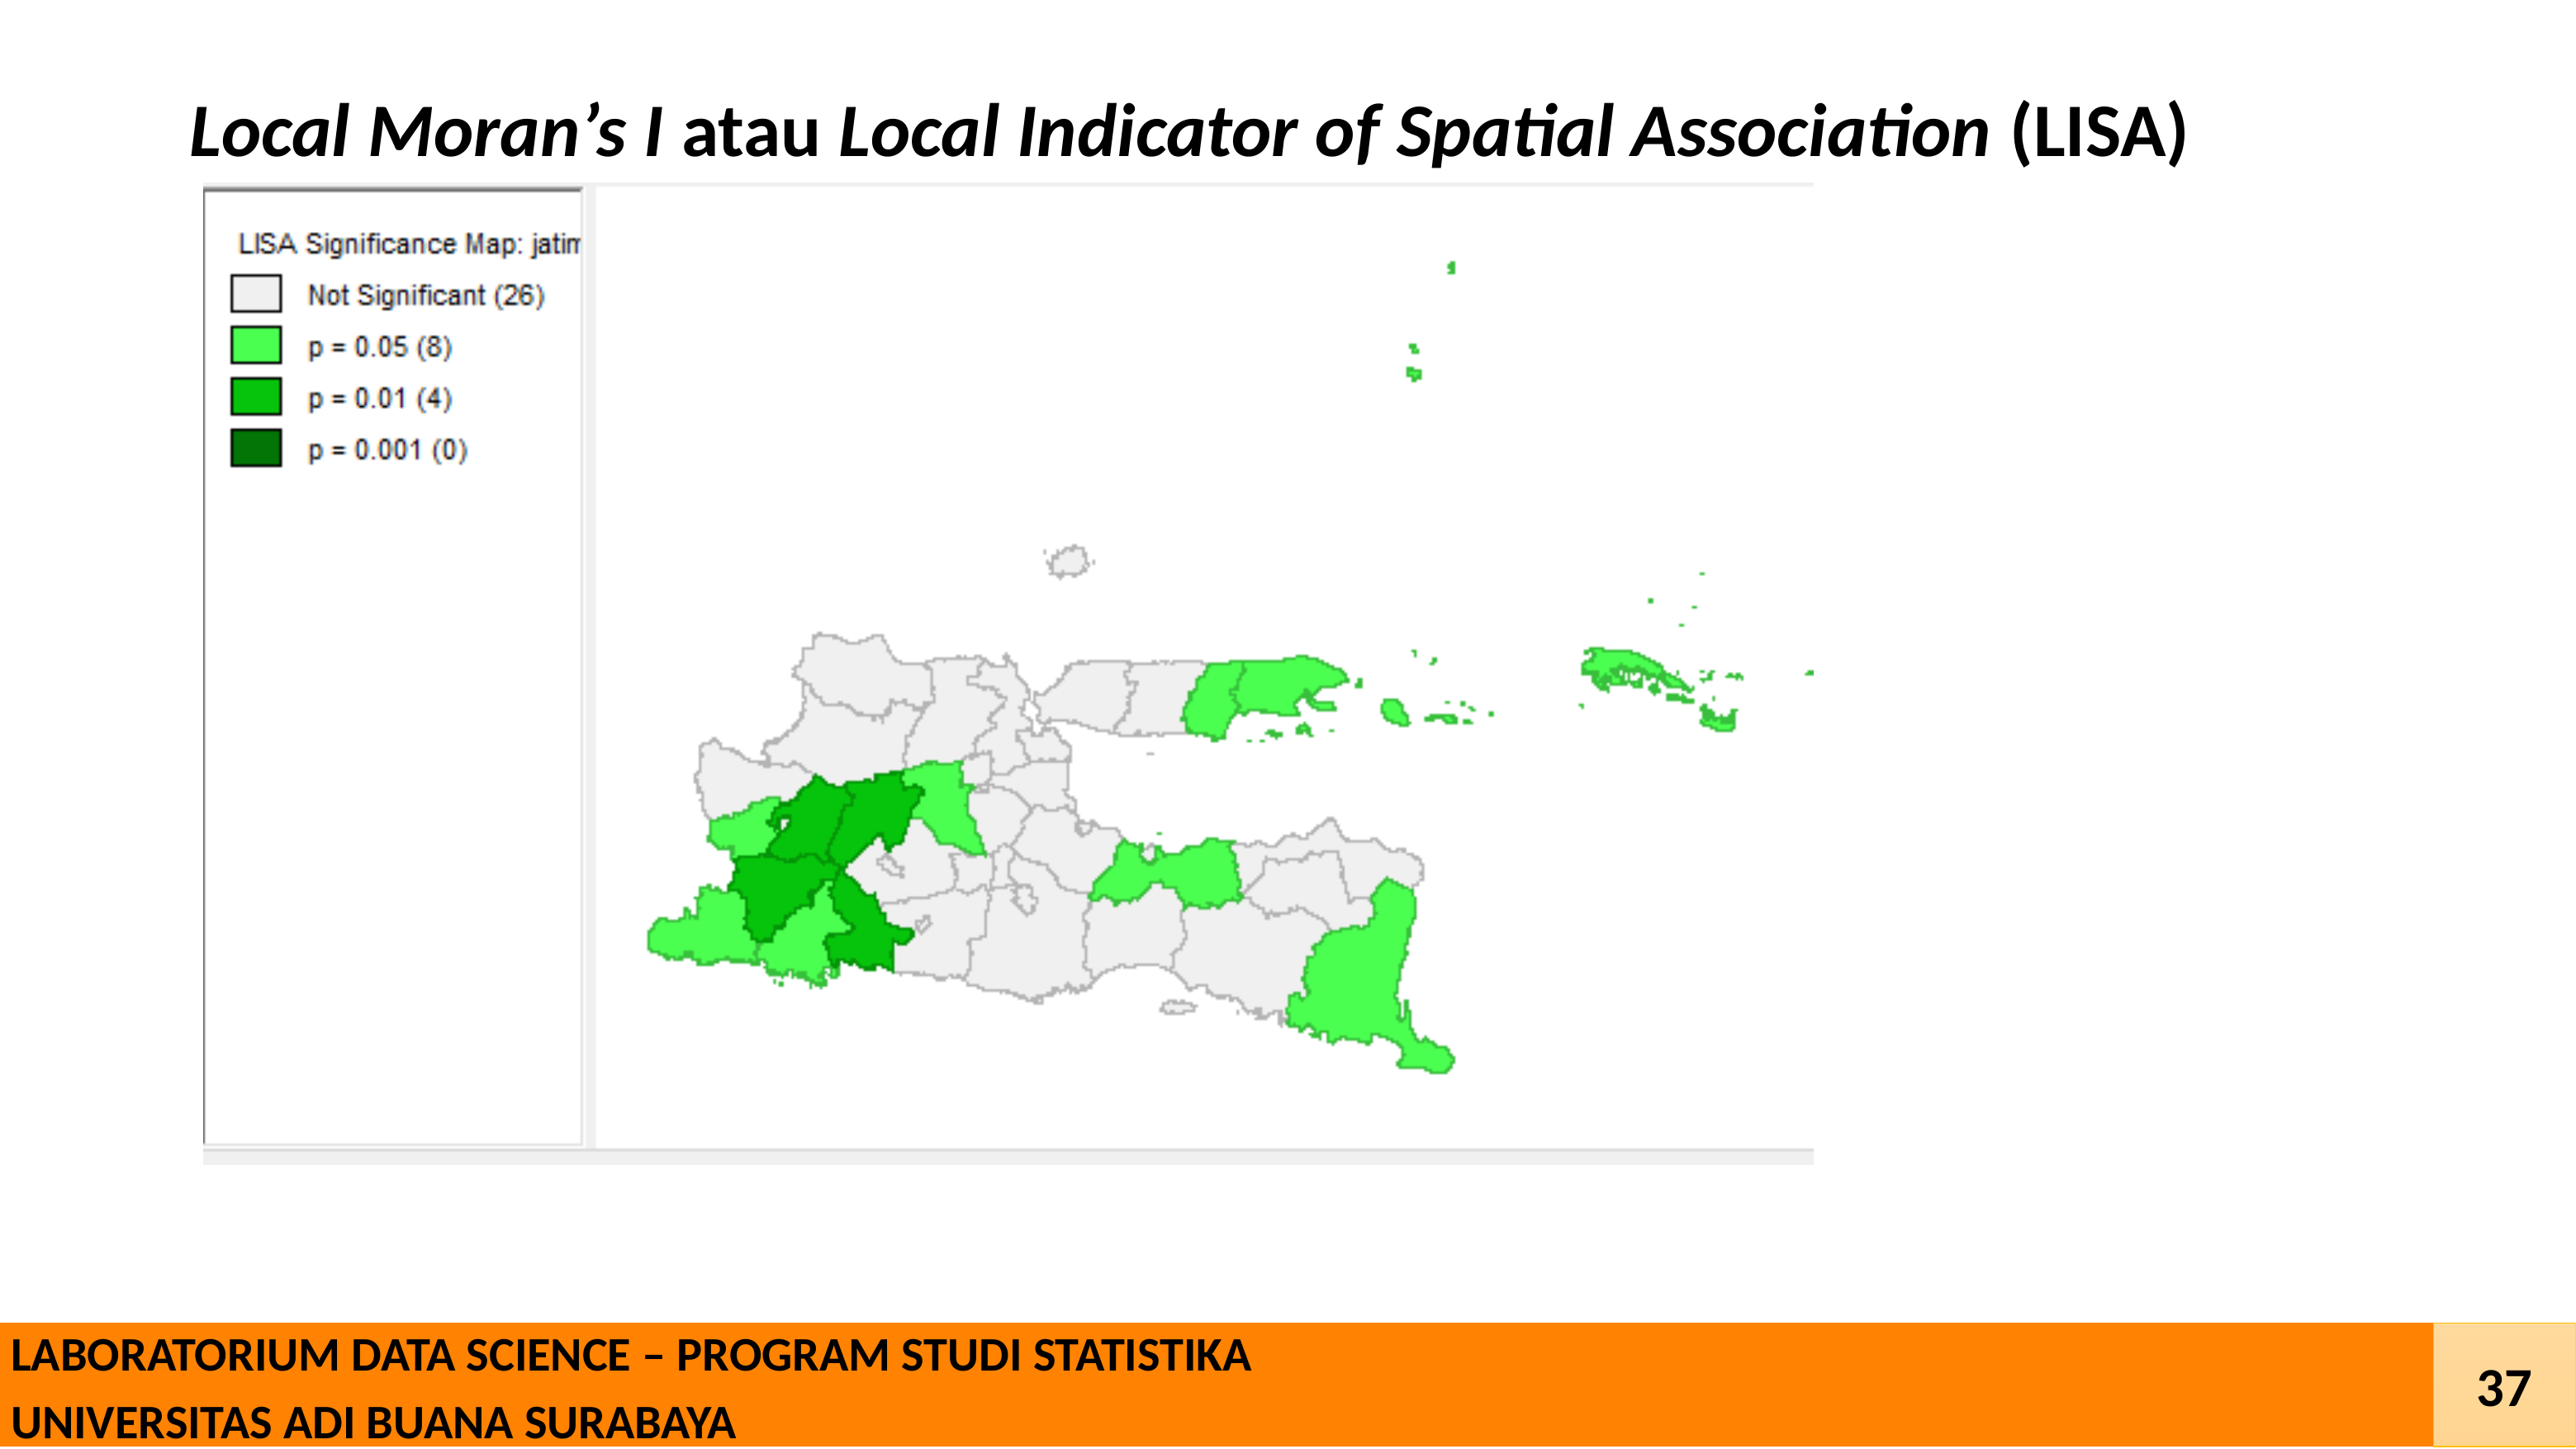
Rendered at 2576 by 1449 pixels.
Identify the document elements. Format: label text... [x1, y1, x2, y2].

title Local Moran’s I atau Local Indicator of Spatial Association (LISA) [177, 77, 2399, 188]
picture [203, 182, 1814, 1165]
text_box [0, 1323, 2576, 1447]
